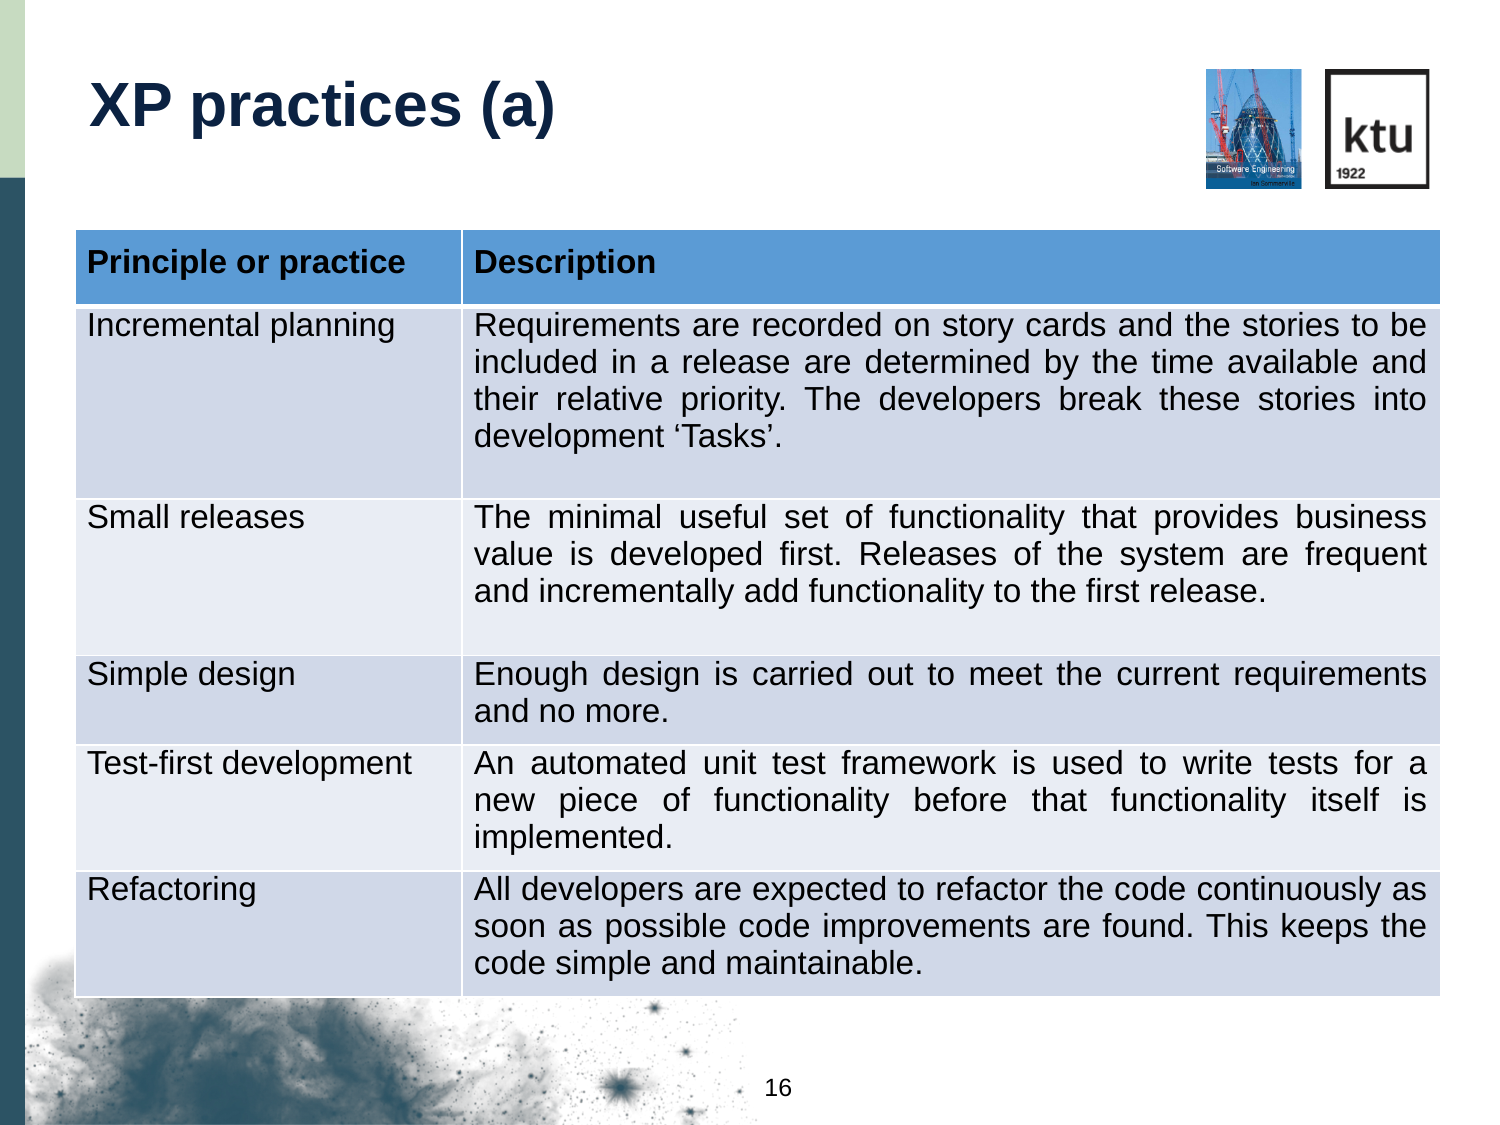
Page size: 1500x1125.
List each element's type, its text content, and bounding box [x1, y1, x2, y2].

table_cell Small releases [76, 500, 461, 655]
table_cell An automated unit test framework is used to write tests for a new piece of functionality before that functionality itself is implemented. [463, 746, 1440, 870]
table_header Description [463, 230, 1440, 304]
table_cell Enough design is carried out to meet the current requirements and no more. [463, 656, 1440, 744]
table_header Principle or practice [76, 230, 461, 304]
table_cell Incremental planning [76, 309, 461, 498]
table_cell Test-first development [76, 746, 461, 870]
table_cell Requirements are recorded on story cards and the stories to be included in a release are determined by the time available and their relative priority. The developers break these stories into development ‘Tasks’. [463, 309, 1440, 498]
table_cell The minimal useful set of functionality that provides business value is developed first. Releases of the system are frequent and incrementally add functionality to the first release. [463, 500, 1440, 655]
picture [1206, 69, 1302, 189]
table_cell Refactoring [76, 872, 461, 996]
table_cell All developers are expected to refactor the code continuously as soon as possible code improvements are found. This keeps the code simple and maintainable. [463, 872, 1440, 996]
table_cell Simple design [76, 656, 461, 744]
list XP practices (a) [75, 69, 1206, 171]
picture [25, 941, 760, 1124]
